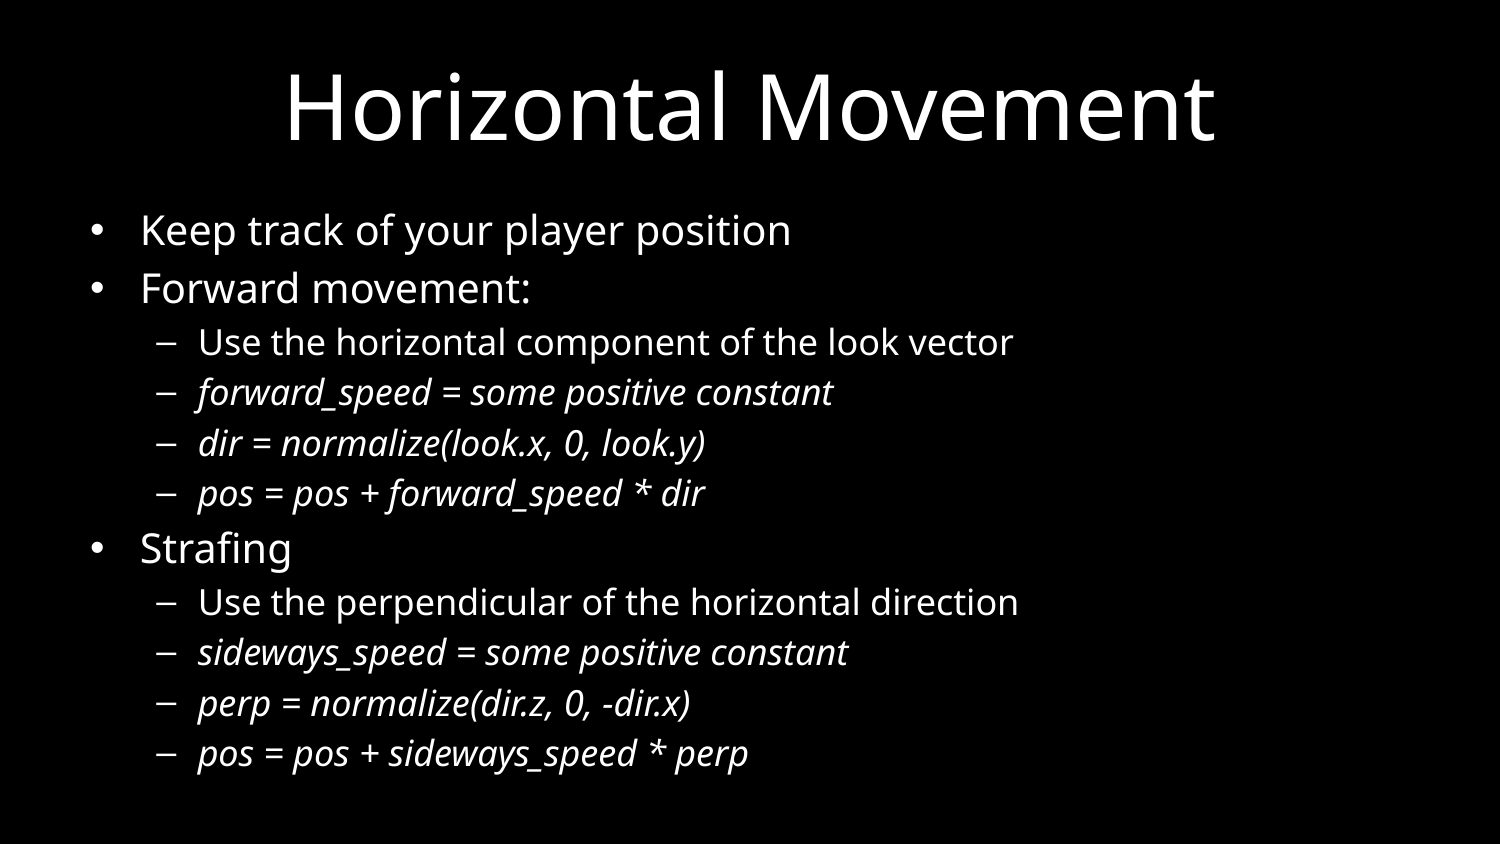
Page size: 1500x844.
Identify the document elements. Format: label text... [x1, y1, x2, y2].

title Horizontal Movement [75, 33, 1425, 175]
list Keep track of your player position Forward movement: Use the horizontal component of the look vector forward_speed = some positive constant dir = normalize(look.x, 0, look.y) pos = pos + forward_speed * dir Strafing Use the perpendicular of the horizontal direction sideways_speed = some positive constant perp = normalize(dir.z, 0, -dir.x) pos = pos + sideways_speed * perp [75, 196, 1425, 785]
